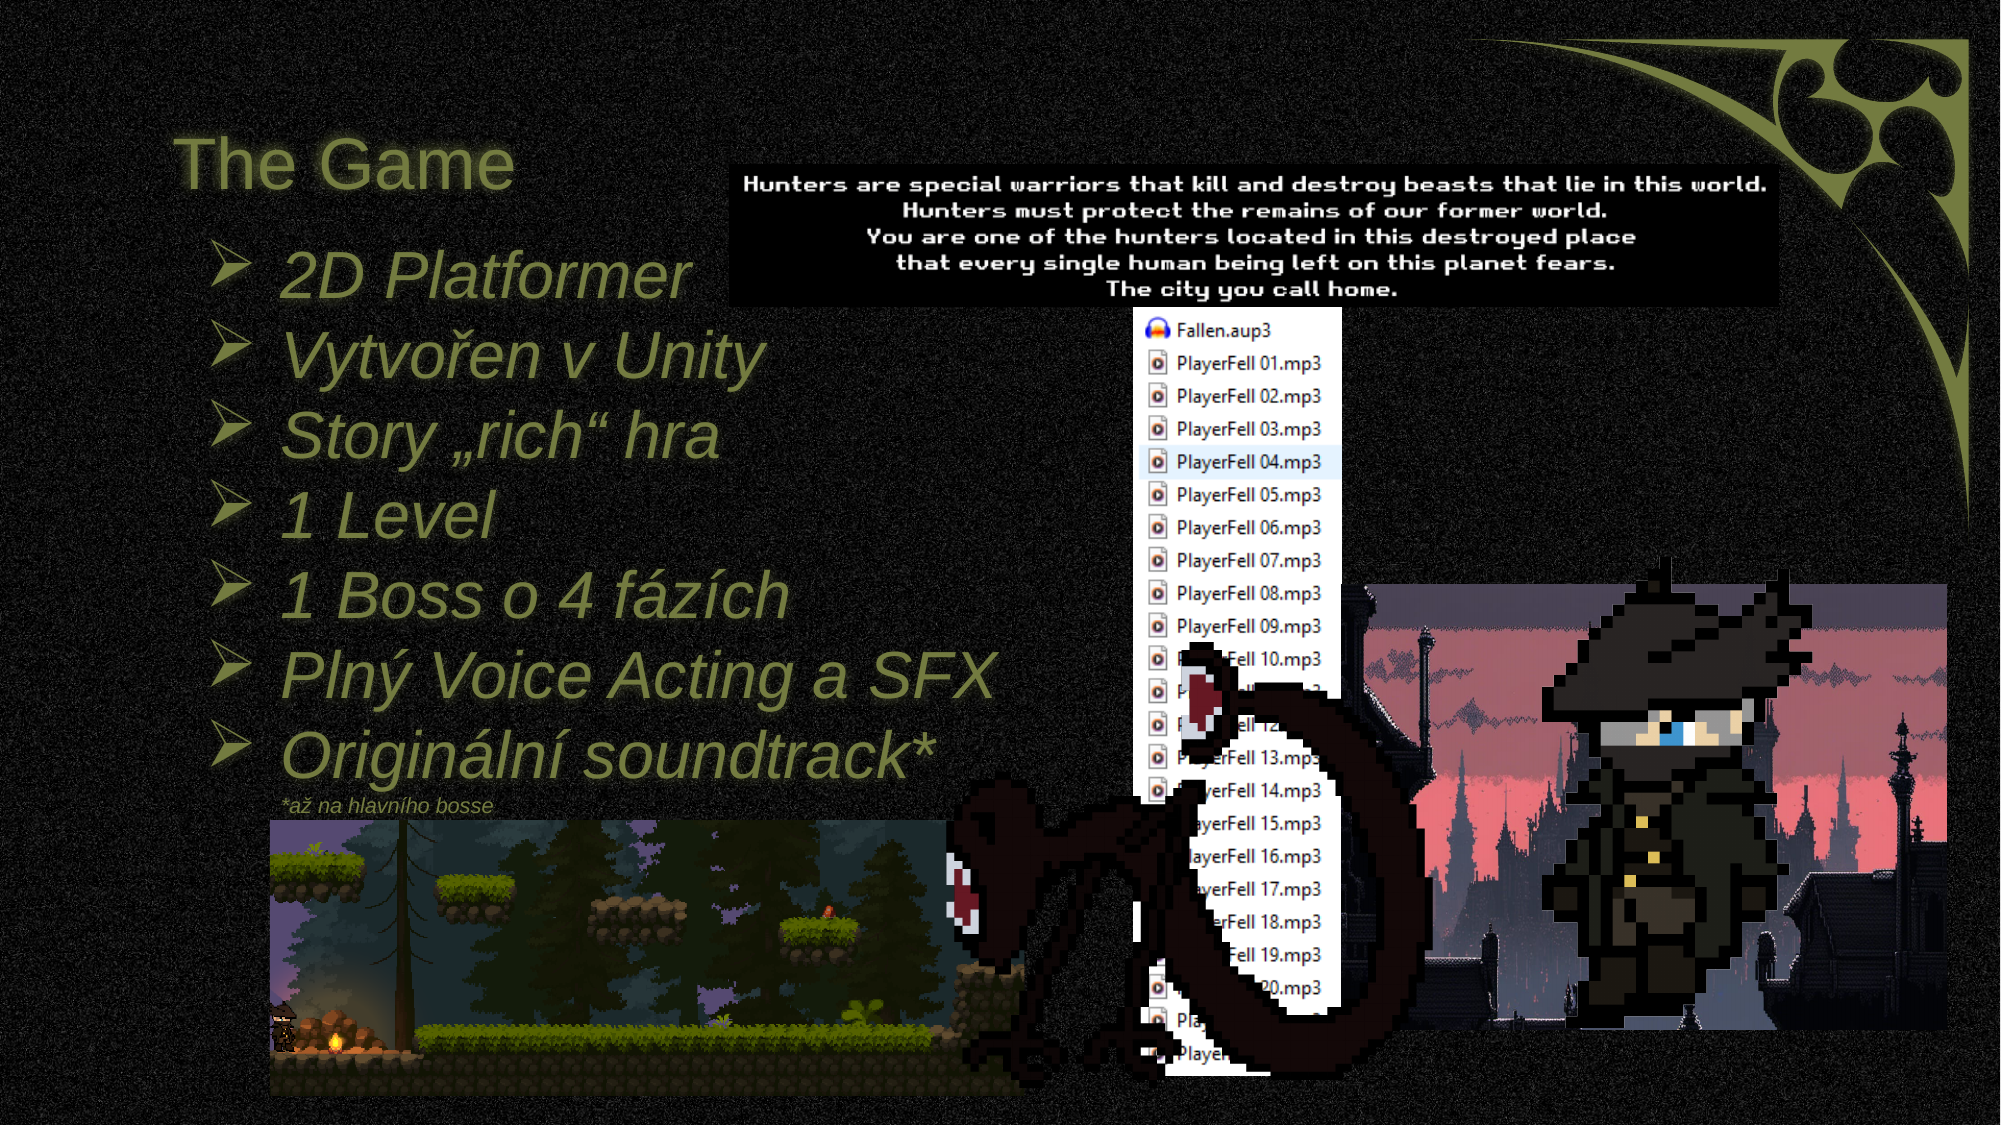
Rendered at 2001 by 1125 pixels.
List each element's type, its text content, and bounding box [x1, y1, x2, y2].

picture [0, 0, 2001, 1125]
list 2D Platformer Vytvořen v Unity Story „rich“ hra 1 Level 1 Boss o 4 fázích Plný Voice Acting a SFX Originální soundtrack* *až na hlavního bosse [157, 217, 1128, 1000]
list 2D Platformer Vytvořen v Unity Story „rich“ hra 1 Level 1 Boss o 4 fázích Plný Voice Acting a SFX Originální soundtrack* *až na hlavního bosse [1347, 217, 1843, 576]
title The Game [157, 97, 1843, 217]
